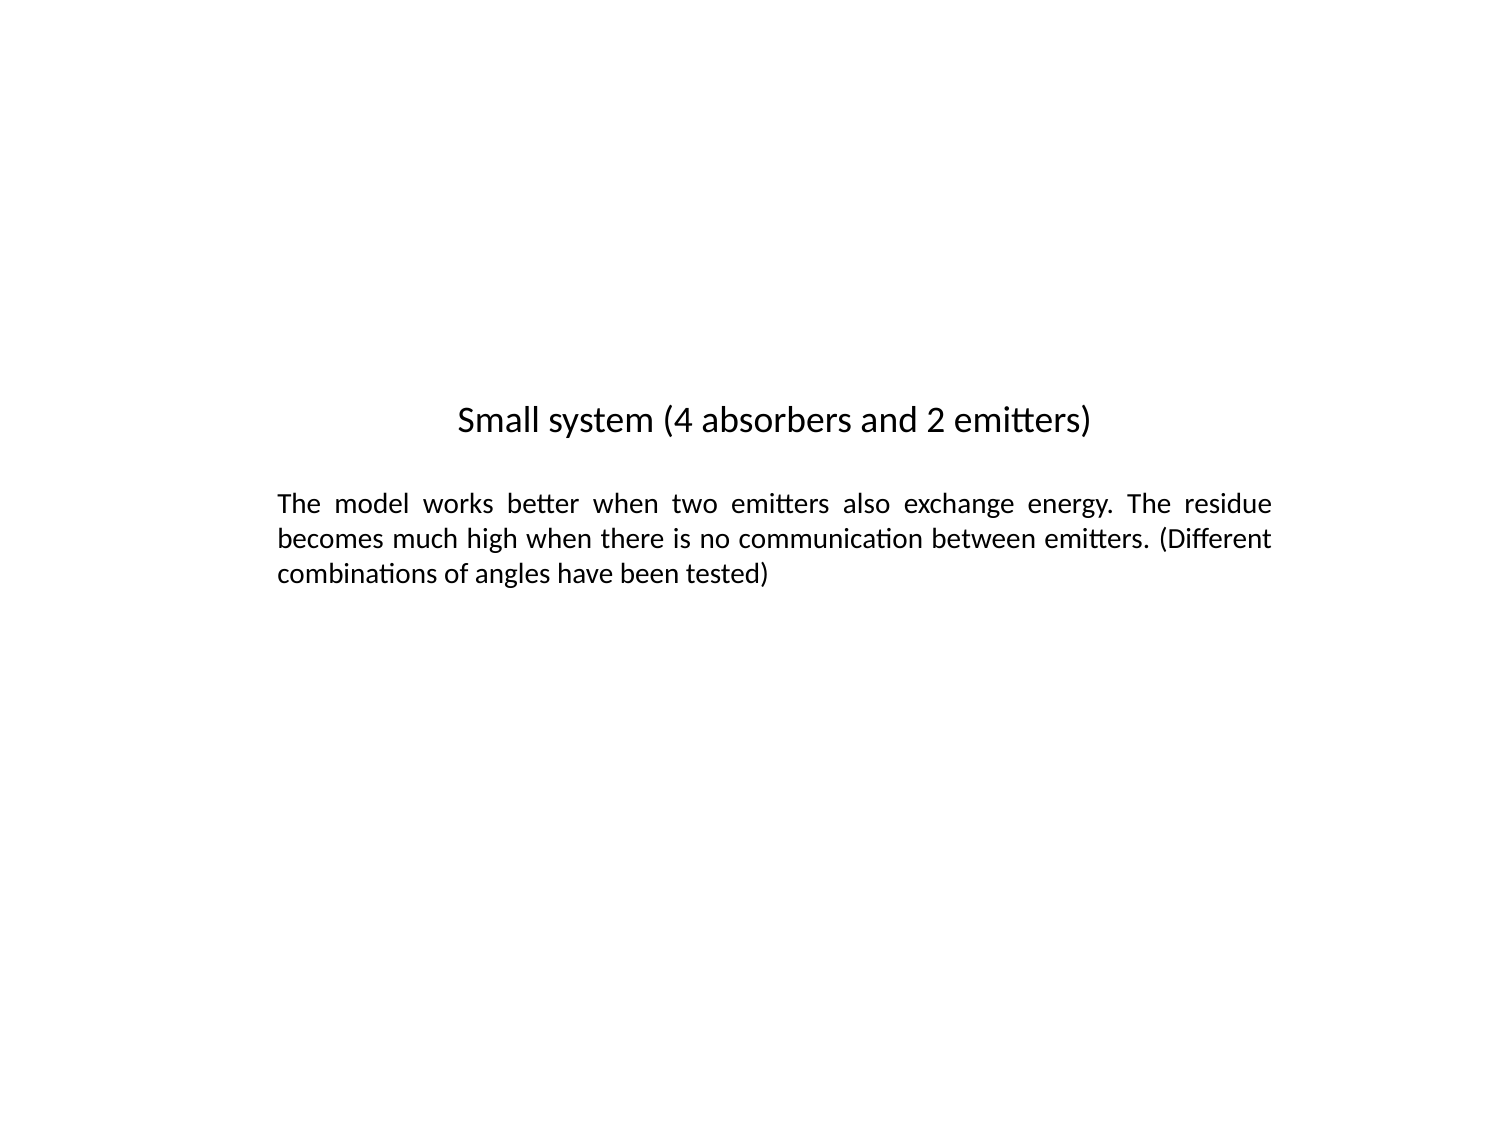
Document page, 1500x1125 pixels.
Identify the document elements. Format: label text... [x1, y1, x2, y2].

text_box Small system (4 absorbers and 2 emitters) The model works better when two emitters also exchange energy. The residue becomes much high when there is no communication between emitters. (Different combinations of angles have been tested) [262, 387, 1288, 598]
